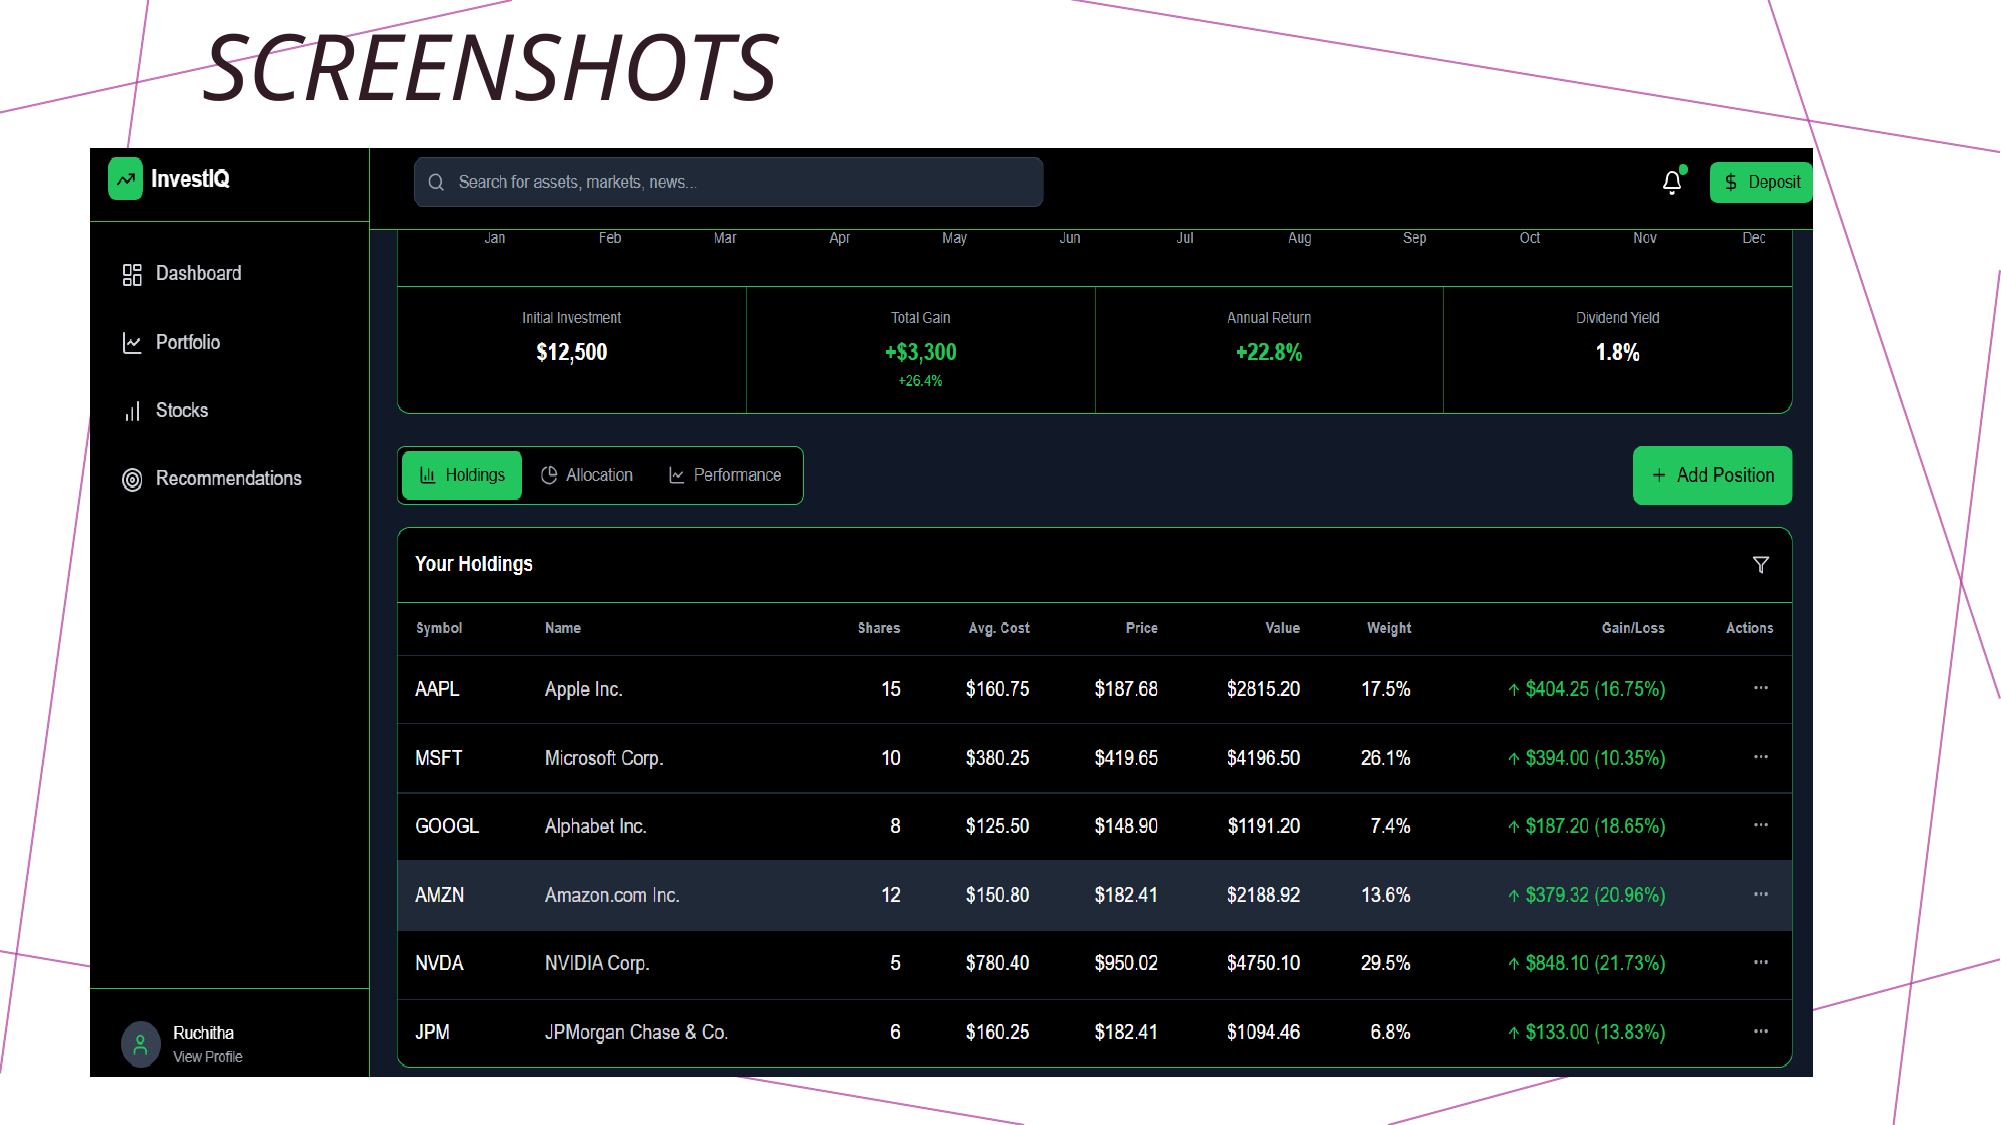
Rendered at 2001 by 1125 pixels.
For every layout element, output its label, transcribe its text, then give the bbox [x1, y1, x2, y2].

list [90, 148, 1813, 1078]
title Screenshots [187, 32, 1813, 109]
